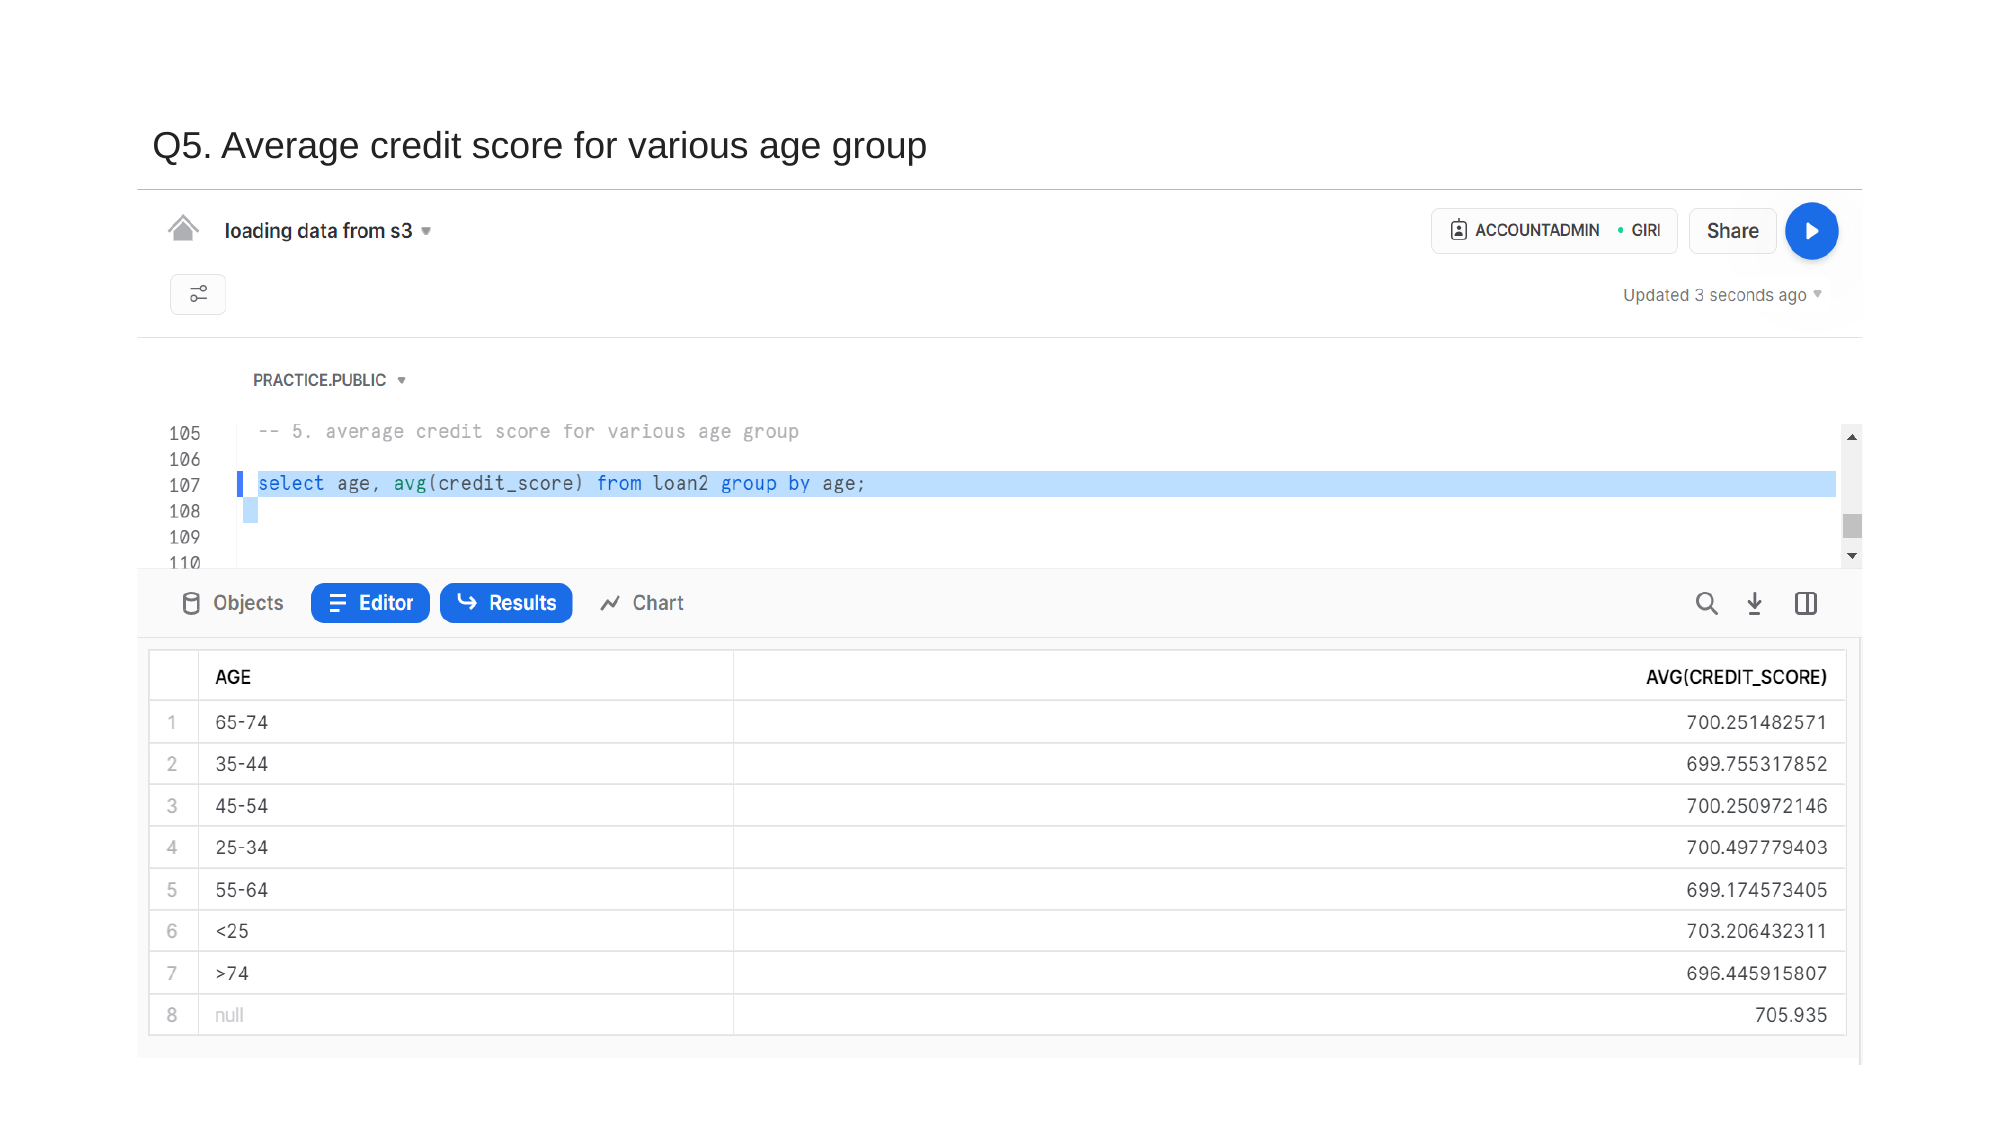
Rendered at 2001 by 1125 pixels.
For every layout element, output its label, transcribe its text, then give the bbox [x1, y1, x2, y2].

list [137, 189, 1863, 1065]
title Q5. Average credit score for various age group [137, 59, 1863, 189]
